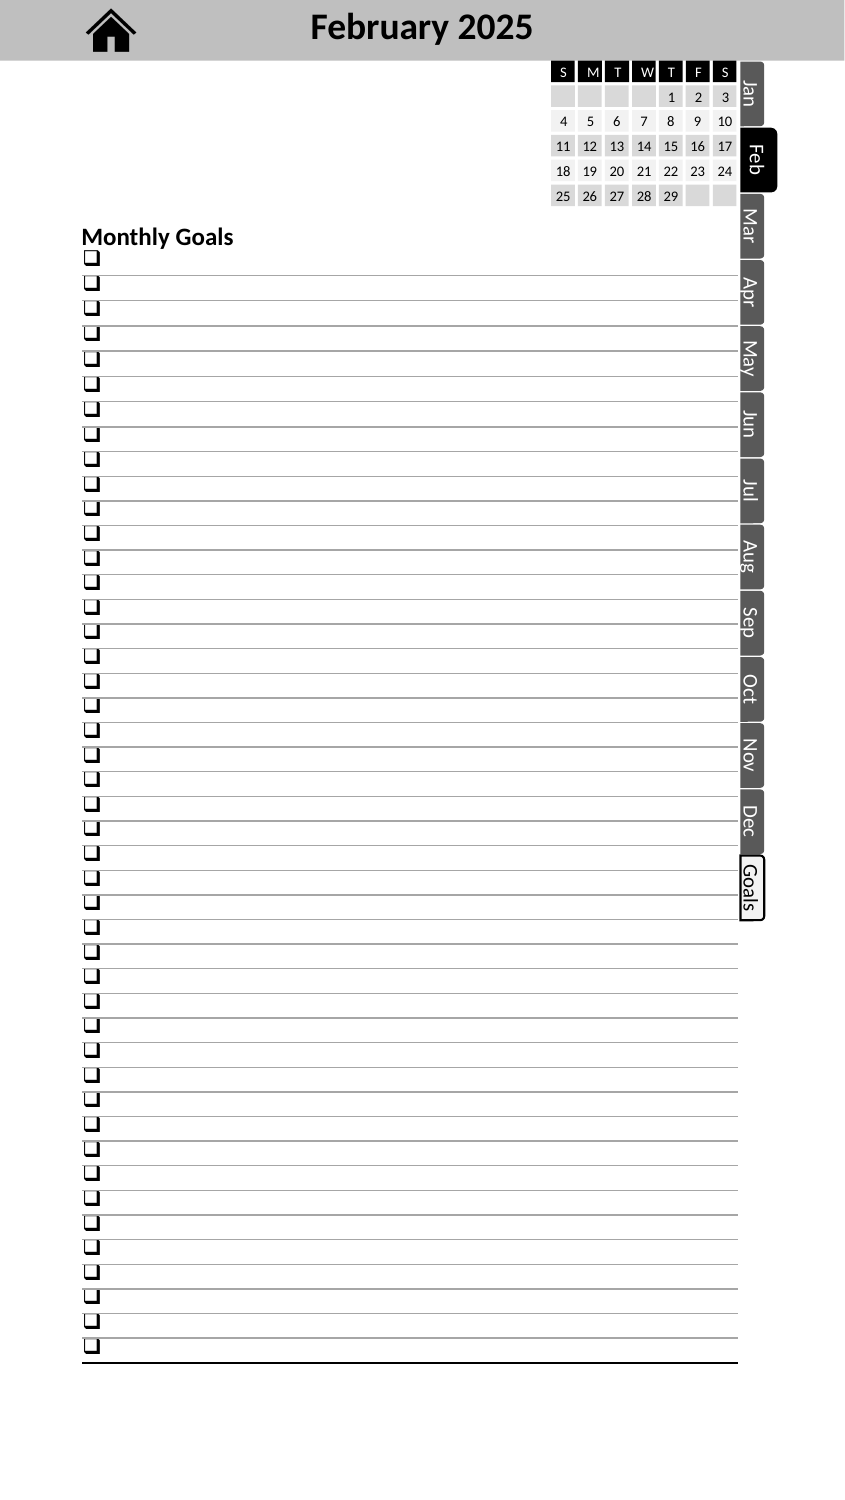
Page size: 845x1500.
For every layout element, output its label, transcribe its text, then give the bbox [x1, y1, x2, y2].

picture [82, 1, 140, 59]
text_box Feb [739, 126, 779, 194]
text_box Apr [739, 258, 766, 325]
text_box Goals [739, 854, 766, 922]
text_box Jul [739, 457, 766, 524]
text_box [551, 60, 737, 207]
text_box Aug [739, 523, 766, 590]
text_box Mar [739, 192, 766, 259]
text_box Nov [739, 722, 766, 789]
text_box May [739, 325, 766, 392]
text_box Jan [739, 60, 766, 126]
text_box Dec [739, 788, 766, 855]
list February 2025 [190, 0, 655, 61]
text_box Sep [739, 589, 766, 656]
text_box Jun [739, 391, 766, 458]
text_box Oct [739, 656, 766, 722]
